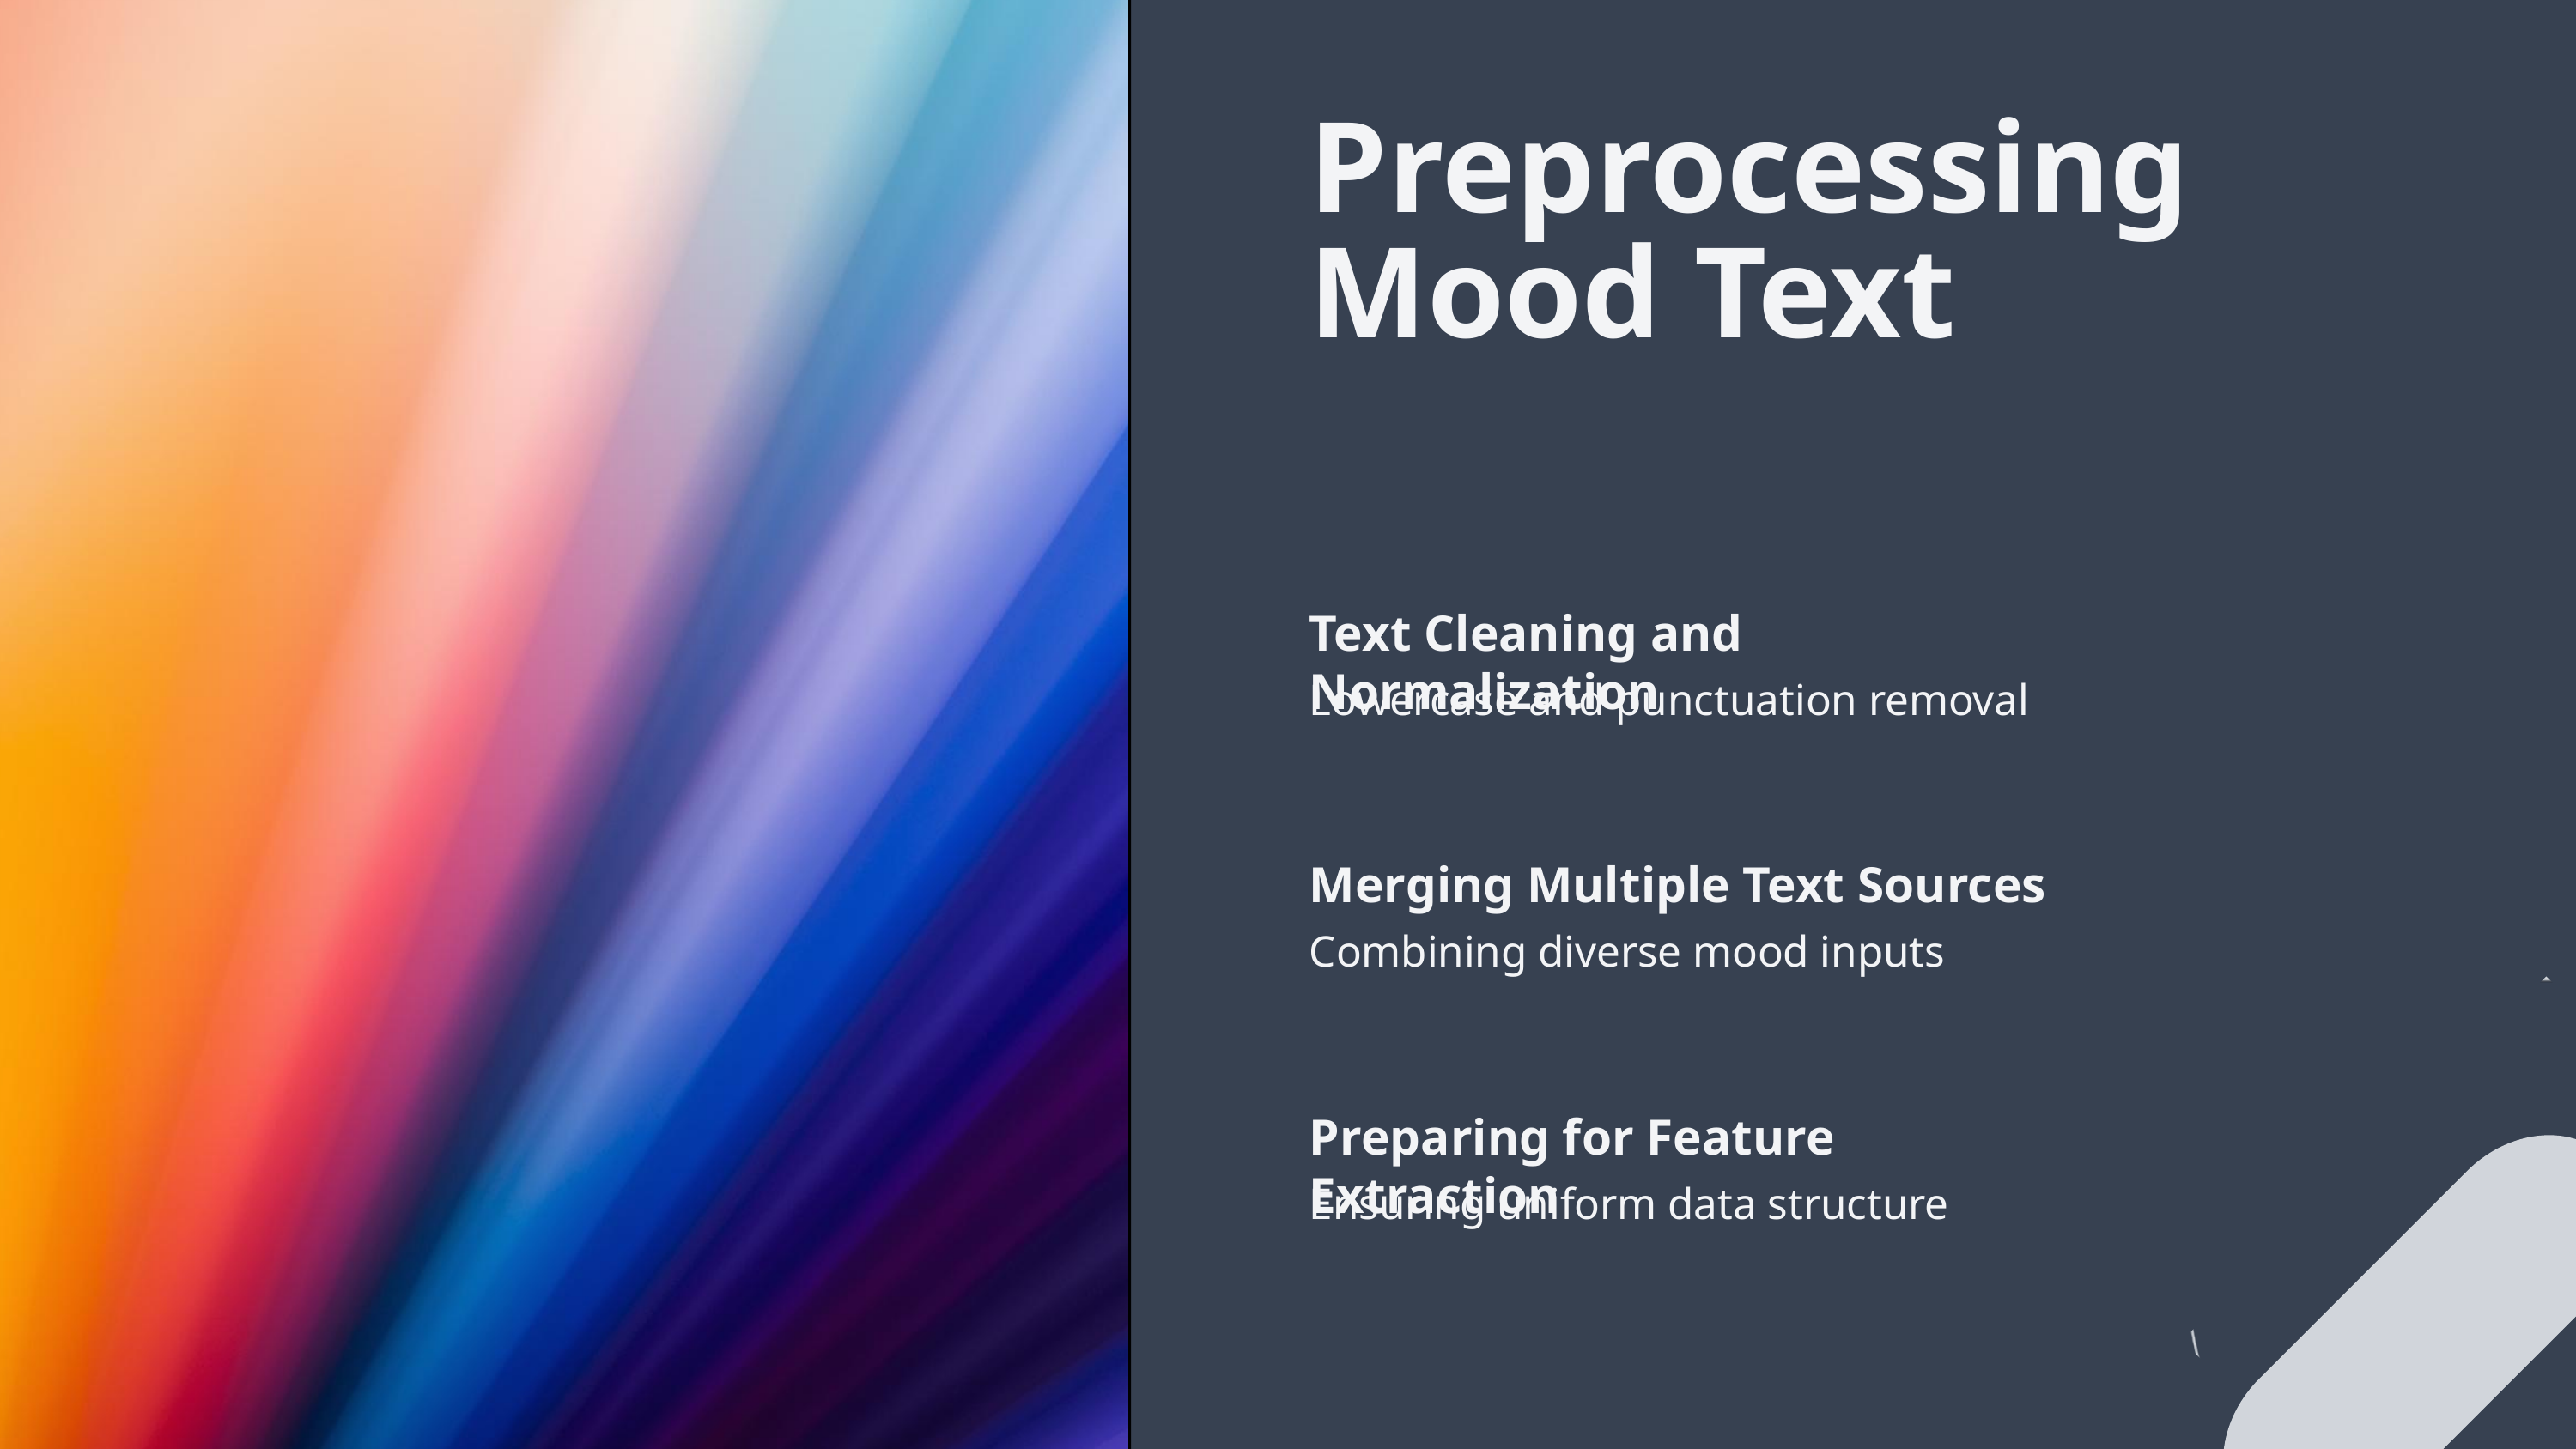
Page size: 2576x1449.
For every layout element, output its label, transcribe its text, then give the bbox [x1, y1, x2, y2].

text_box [0, 0, 1130, 1449]
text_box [2182, 976, 2576, 1449]
text_box Preprocessing Mood Text [1309, 112, 2277, 363]
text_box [1309, 853, 2077, 975]
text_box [1309, 1106, 2077, 1228]
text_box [1309, 602, 2077, 723]
